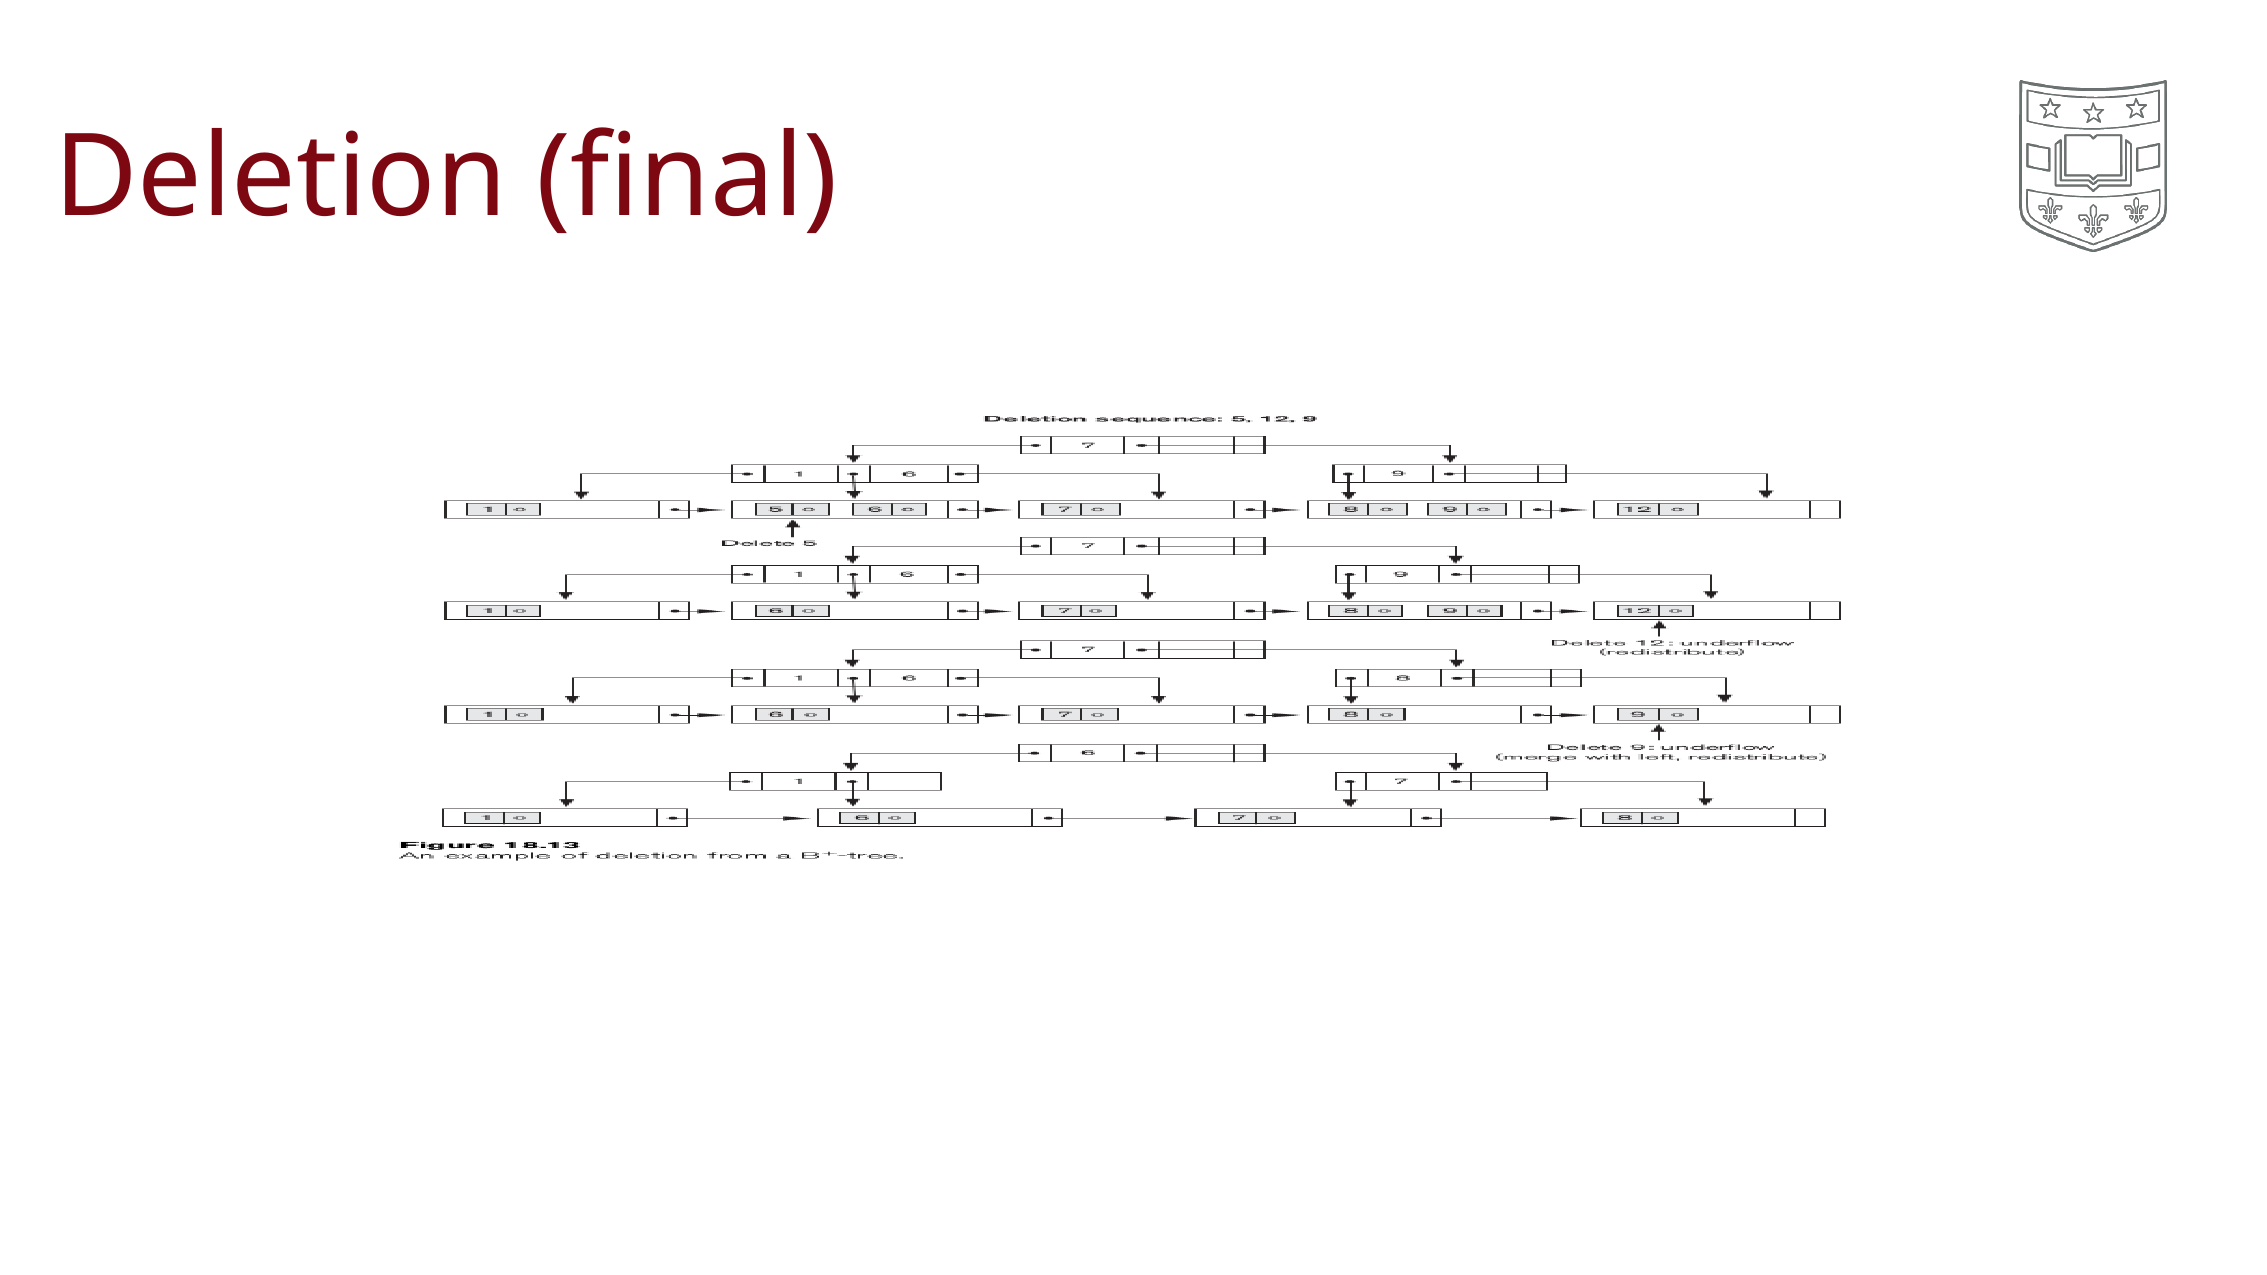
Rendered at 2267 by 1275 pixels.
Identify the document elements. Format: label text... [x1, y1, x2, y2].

picture [391, 412, 1876, 863]
title Deletion (final) [54, 100, 2214, 243]
picture [2019, 243, 2167, 252]
picture [2019, 80, 2167, 100]
